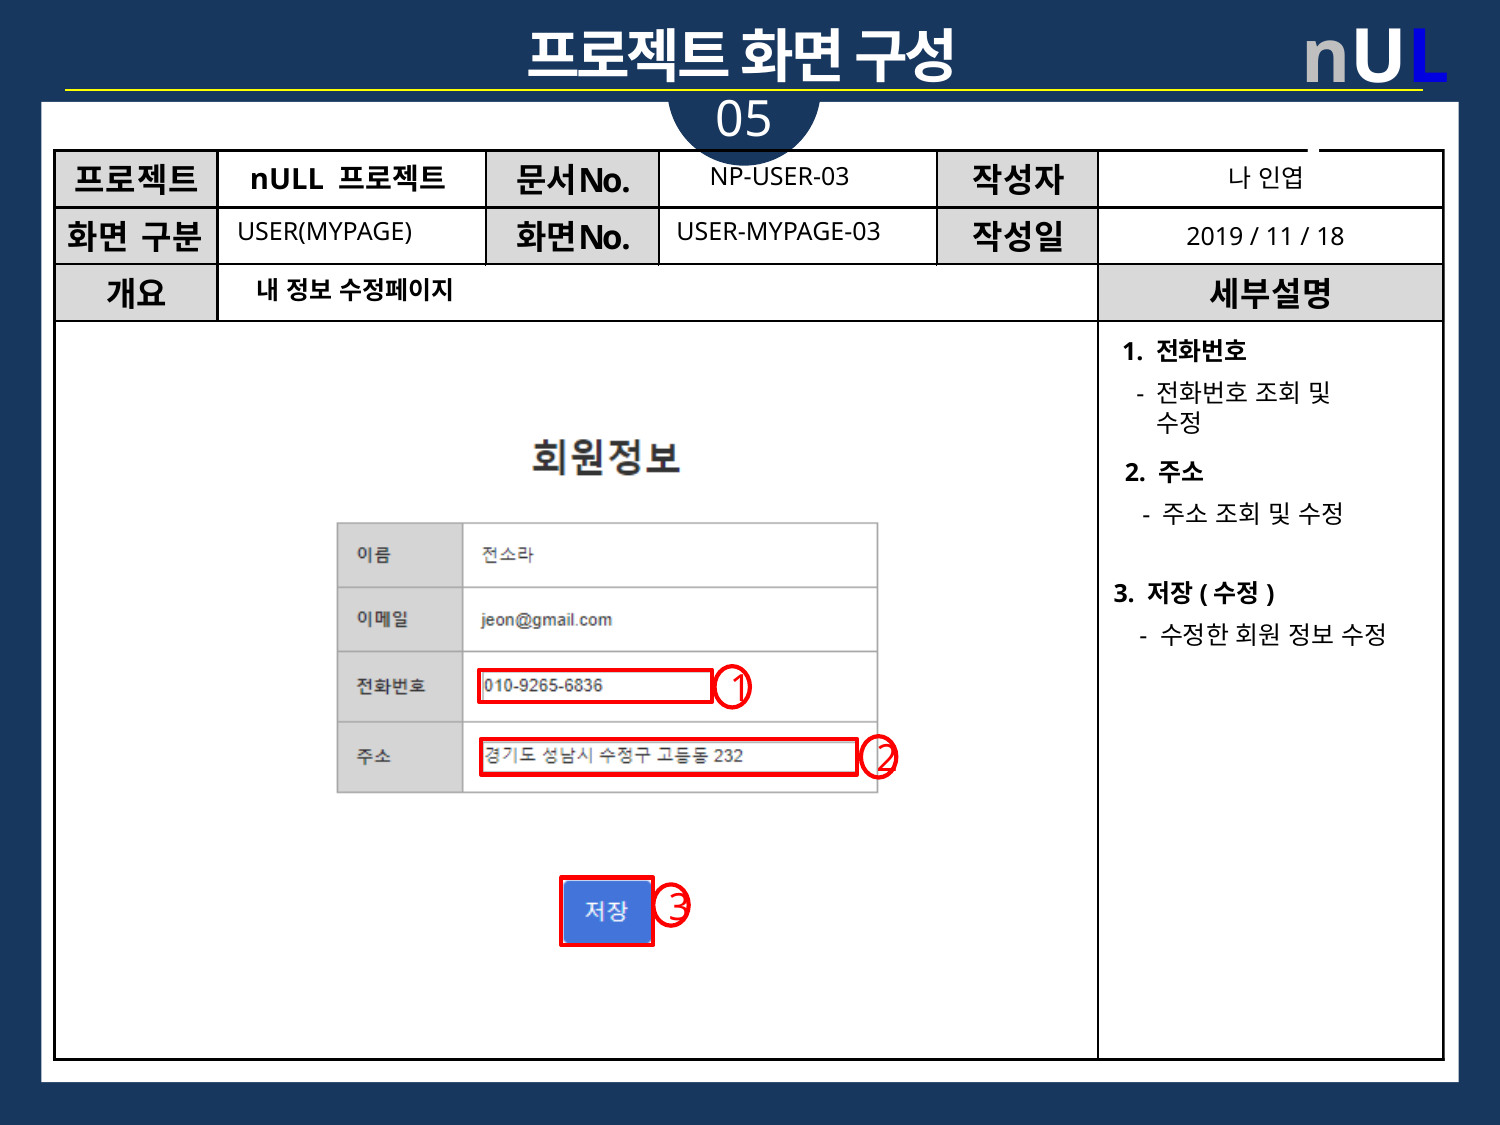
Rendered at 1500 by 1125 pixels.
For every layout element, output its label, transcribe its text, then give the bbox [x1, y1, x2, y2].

text_box 프로젝트 화면 구성 [511, 11, 974, 89]
text_box nULL [1286, 0, 1500, 195]
text_box [39, 100, 1461, 1084]
text_box 05 [655, 98, 833, 147]
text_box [52, 148, 1448, 1064]
picture [171, 366, 953, 996]
